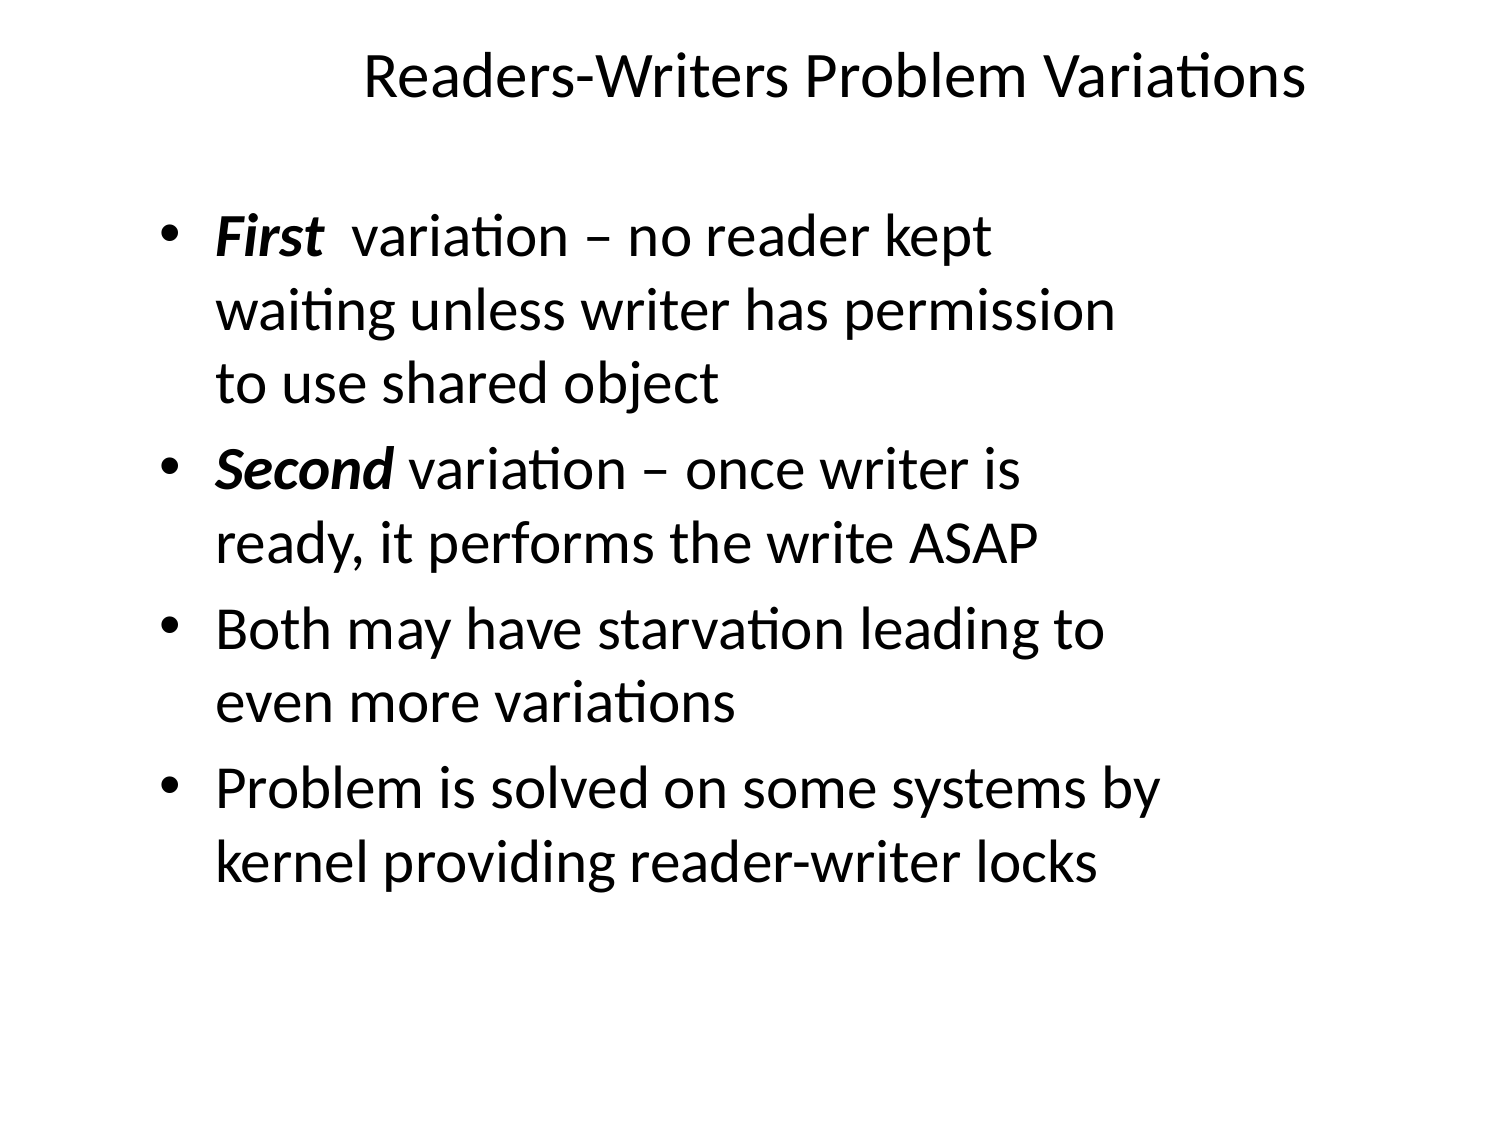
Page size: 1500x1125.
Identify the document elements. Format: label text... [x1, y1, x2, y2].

list First variation – no reader kept waiting unless writer has permission to use shared object Second variation – once writer is ready, it performs the write ASAP Both may have starvation leading to even more variations Problem is solved on some systems by kernel providing reader-writer locks [144, 188, 1188, 932]
title Readers-Writers Problem Variations [205, 24, 1466, 119]
